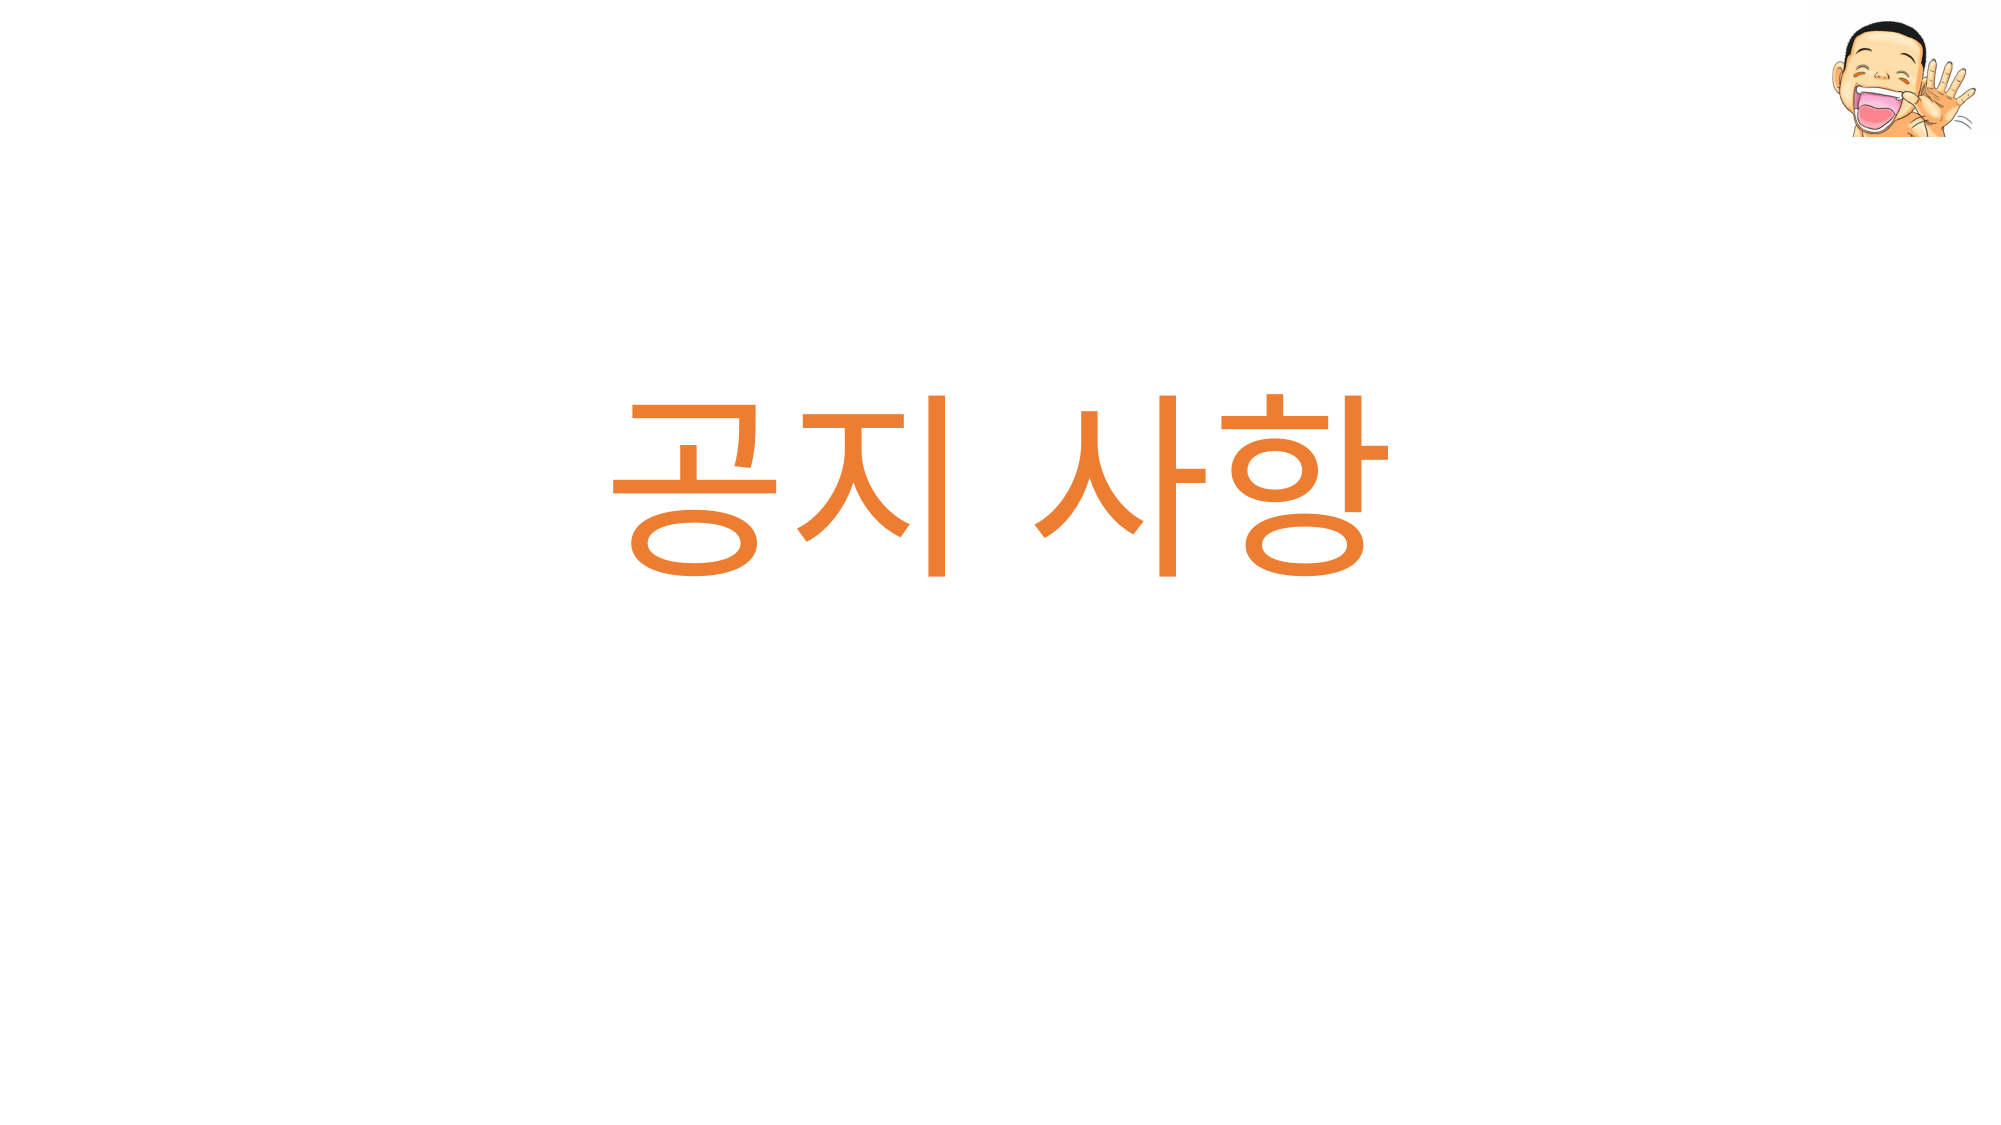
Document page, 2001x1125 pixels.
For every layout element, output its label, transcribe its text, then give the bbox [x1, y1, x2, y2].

text_box 공지 사항 [0, 234, 2000, 609]
picture [1808, 0, 2000, 137]
